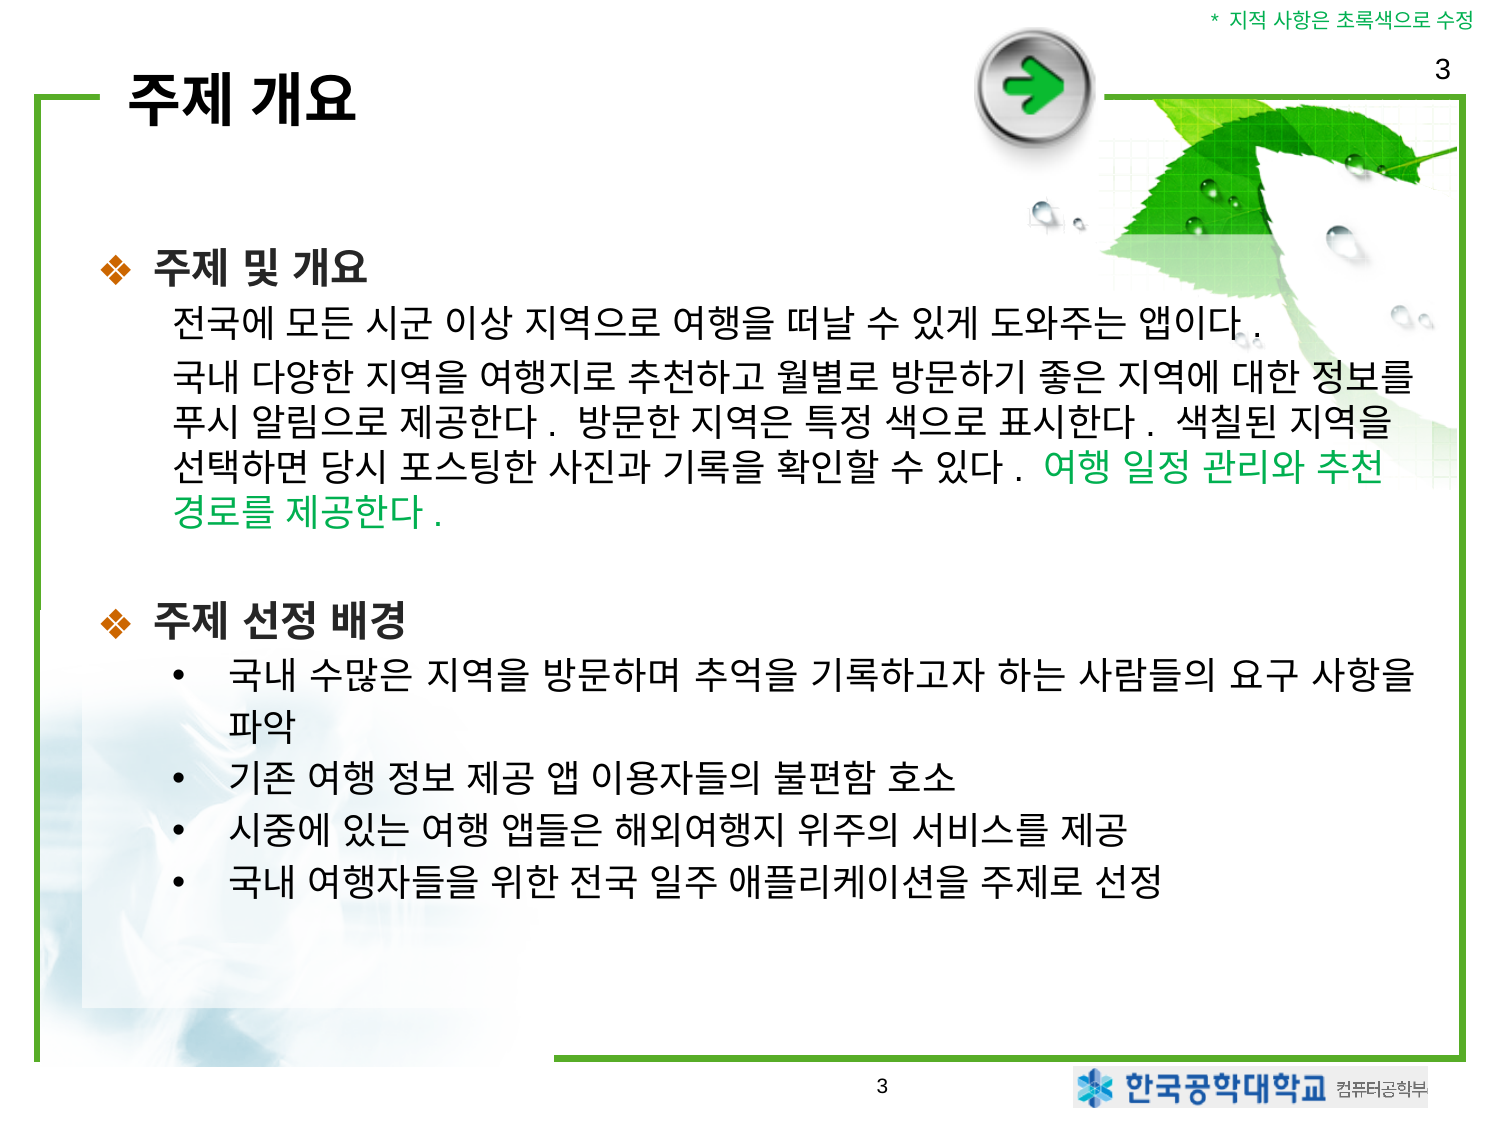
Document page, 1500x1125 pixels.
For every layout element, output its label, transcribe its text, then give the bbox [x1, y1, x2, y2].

title 주제 개요 [112, 51, 875, 144]
picture [1073, 1066, 1428, 1108]
picture [974, 27, 1457, 518]
slide_number 3 [1116, 42, 1467, 83]
list 주제 및 개요 전국에 모든 시군 이상 지역으로 여행을 떠날 수 있게 도와주는 앱이다. 국내 다양한 지역을 여행지로 추천하고 월별로 방문하기 좋은 지역에 대한 정보를 푸시 알림으로 제공한다. 방문한 지역은 특정 색으로 표시한다. 색칠된 지역을 선택하면 당시 포스팅한 사진과 기록을 확인할 수 있다. 여행 일정 관리와 추천 경로를 제공한다. 주제 선정 배경 국내 수많은 지역을 방문하며 추억을 기록하고자 하는 사람들의 요구 사항을 파악 기존 여행 정보 제공 앱 이용자들의 불편함 호소 시중에 있는 여행 앱들은 해외여행지 위주의 서비스를 제공 국내 여행자들을 위한 전국 일주 애플리케이션을 주제로 선정 [82, 234, 1432, 1009]
text_box * 지적 사항은 초록색으로 수정 [1196, 0, 1490, 40]
picture [40, 610, 554, 1067]
